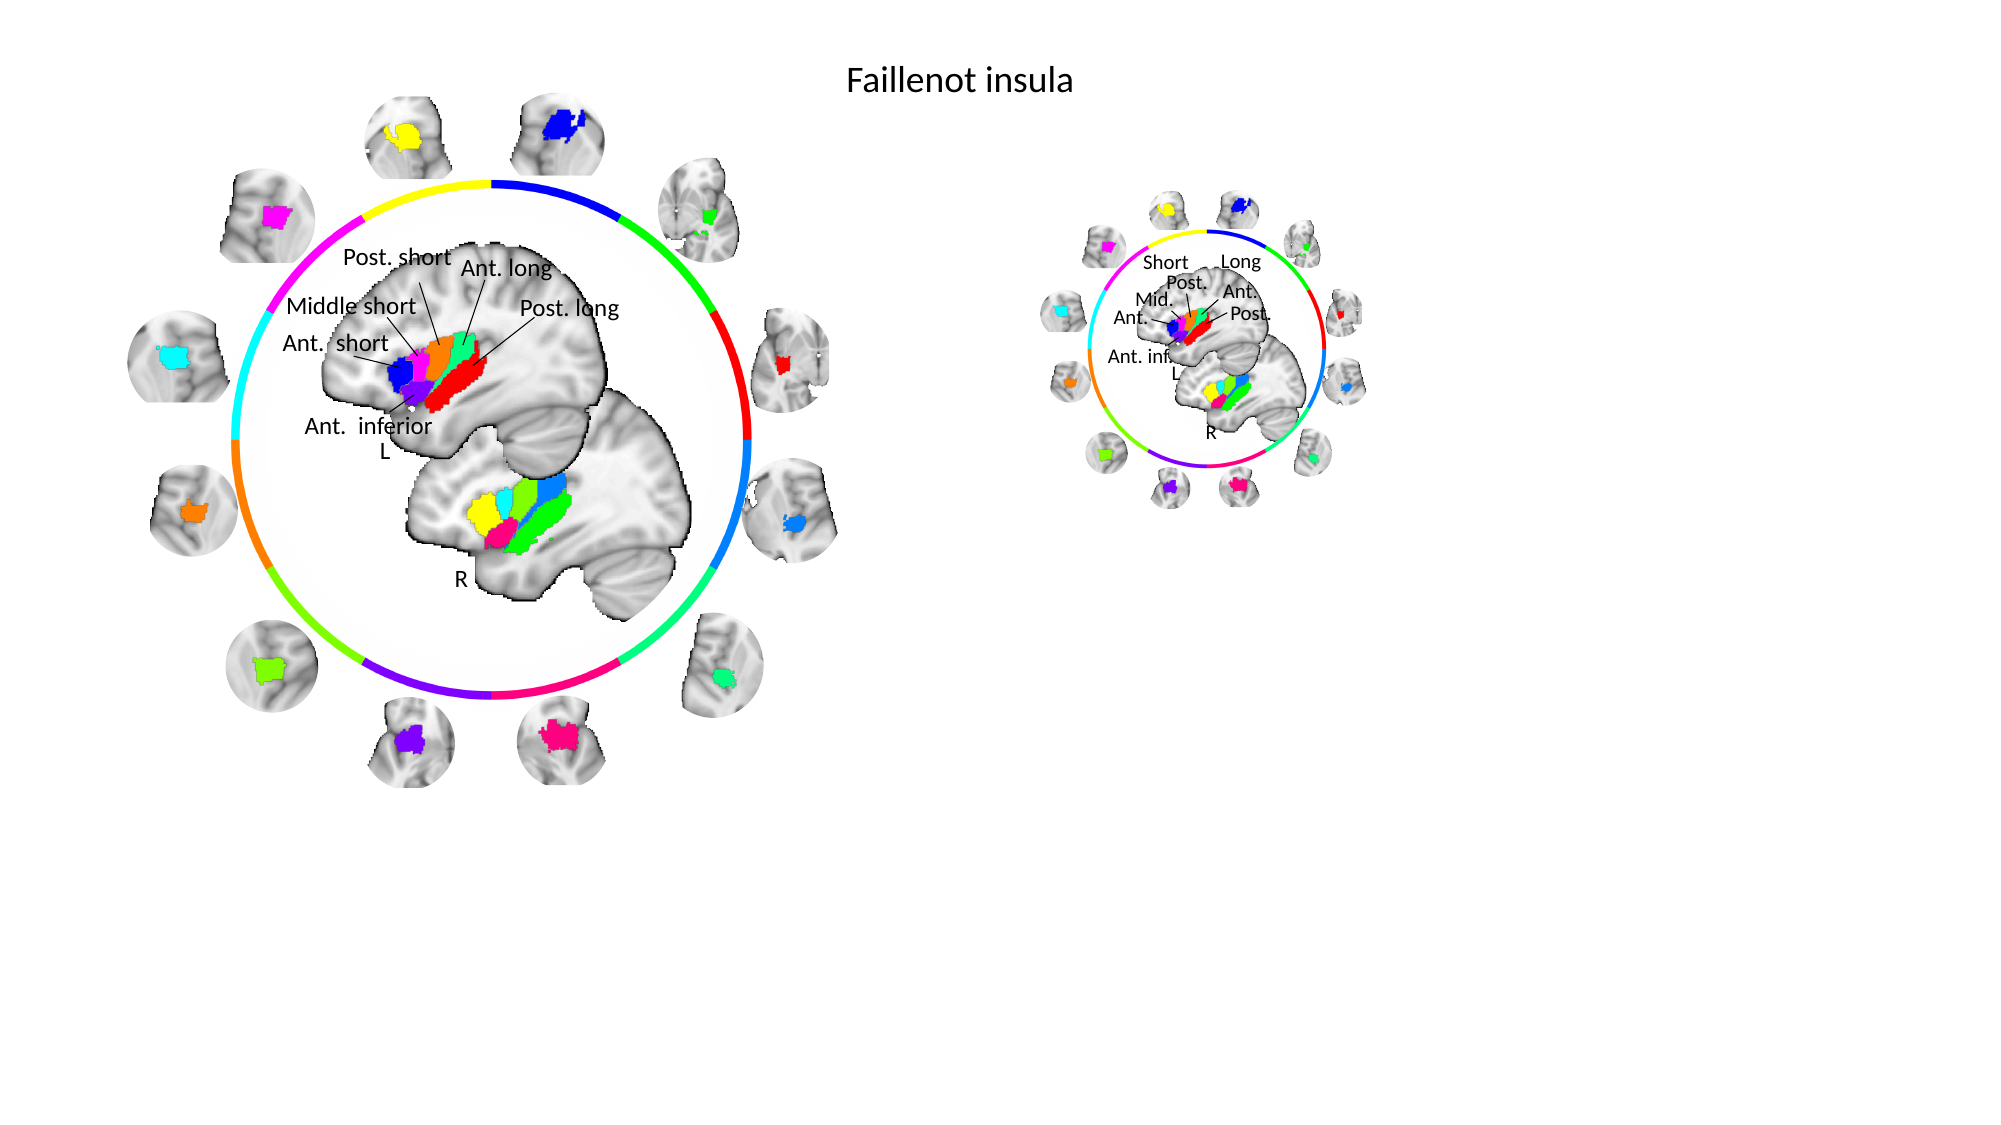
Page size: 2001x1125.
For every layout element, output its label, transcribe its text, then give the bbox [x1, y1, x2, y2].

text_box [1040, 190, 1369, 510]
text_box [127, 92, 843, 791]
text_box Faillenot insula [831, 47, 1090, 108]
